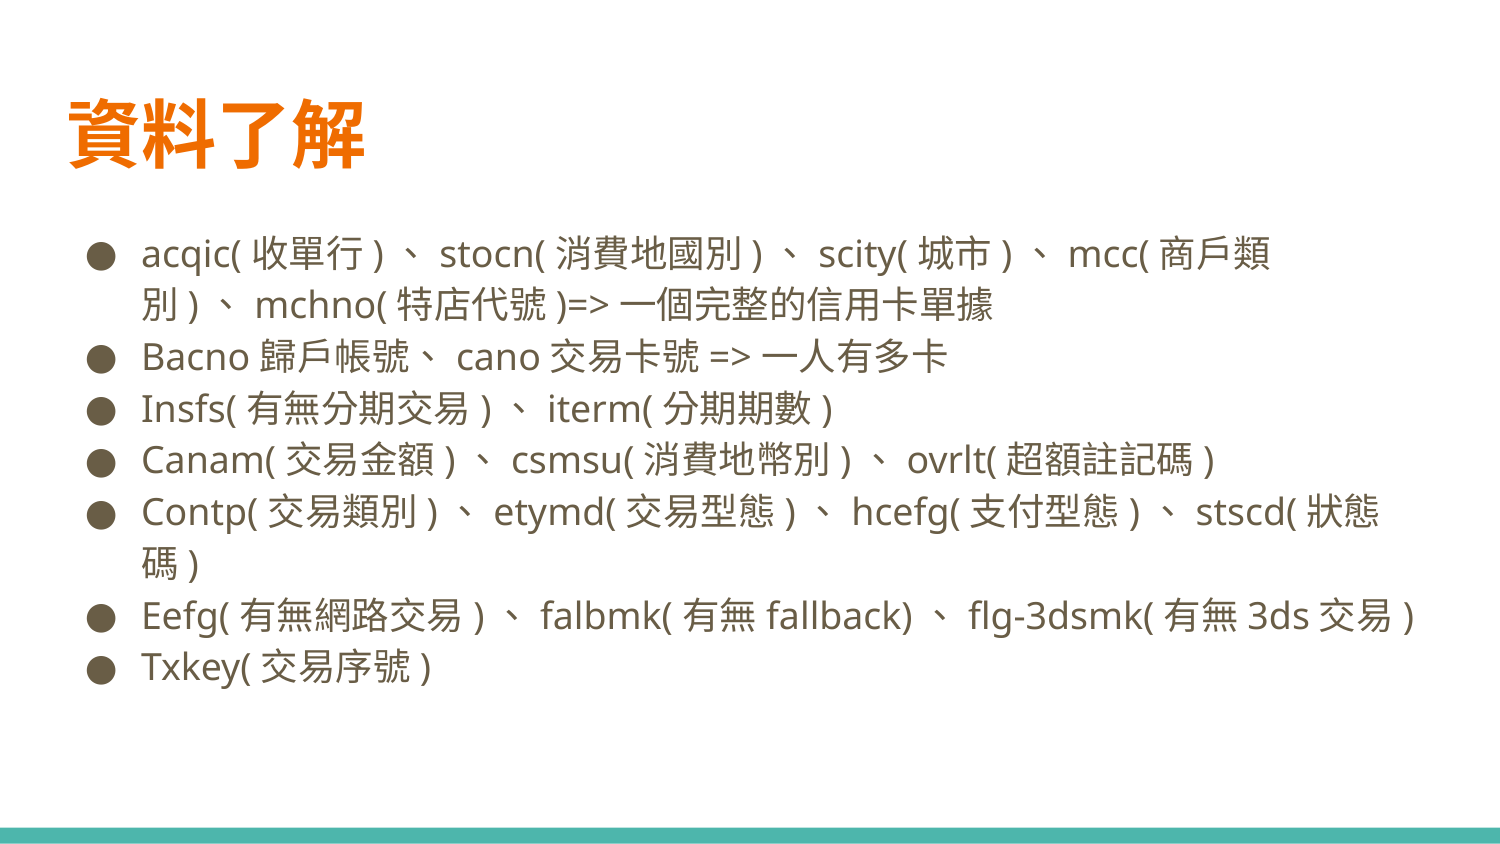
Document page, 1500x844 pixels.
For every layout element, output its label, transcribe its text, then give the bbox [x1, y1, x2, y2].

list acqic(收單行)、stocn(消費地國別)、scity(城市)、mcc(商戶類別)、mchno(特店代號)=>一個完整的信用卡單據 Bacno歸戶帳號、cano交易卡號=>一人有多卡 Insfs(有無分期交易)、iterm(分期期數) Canam(交易金額)、csmsu(消費地幣別)、ovrlt(超額註記碼) Contp(交易類別)、etymd(交易型態)、hcefg(支付型態)、stscd(狀態碼) Eefg(有無網路交易)、falbmk(有無fallback)、flg-3dsmk(有無3ds交易) Txkey(交易序號) [51, 207, 1449, 750]
title 資料了解 [51, 72, 1449, 189]
